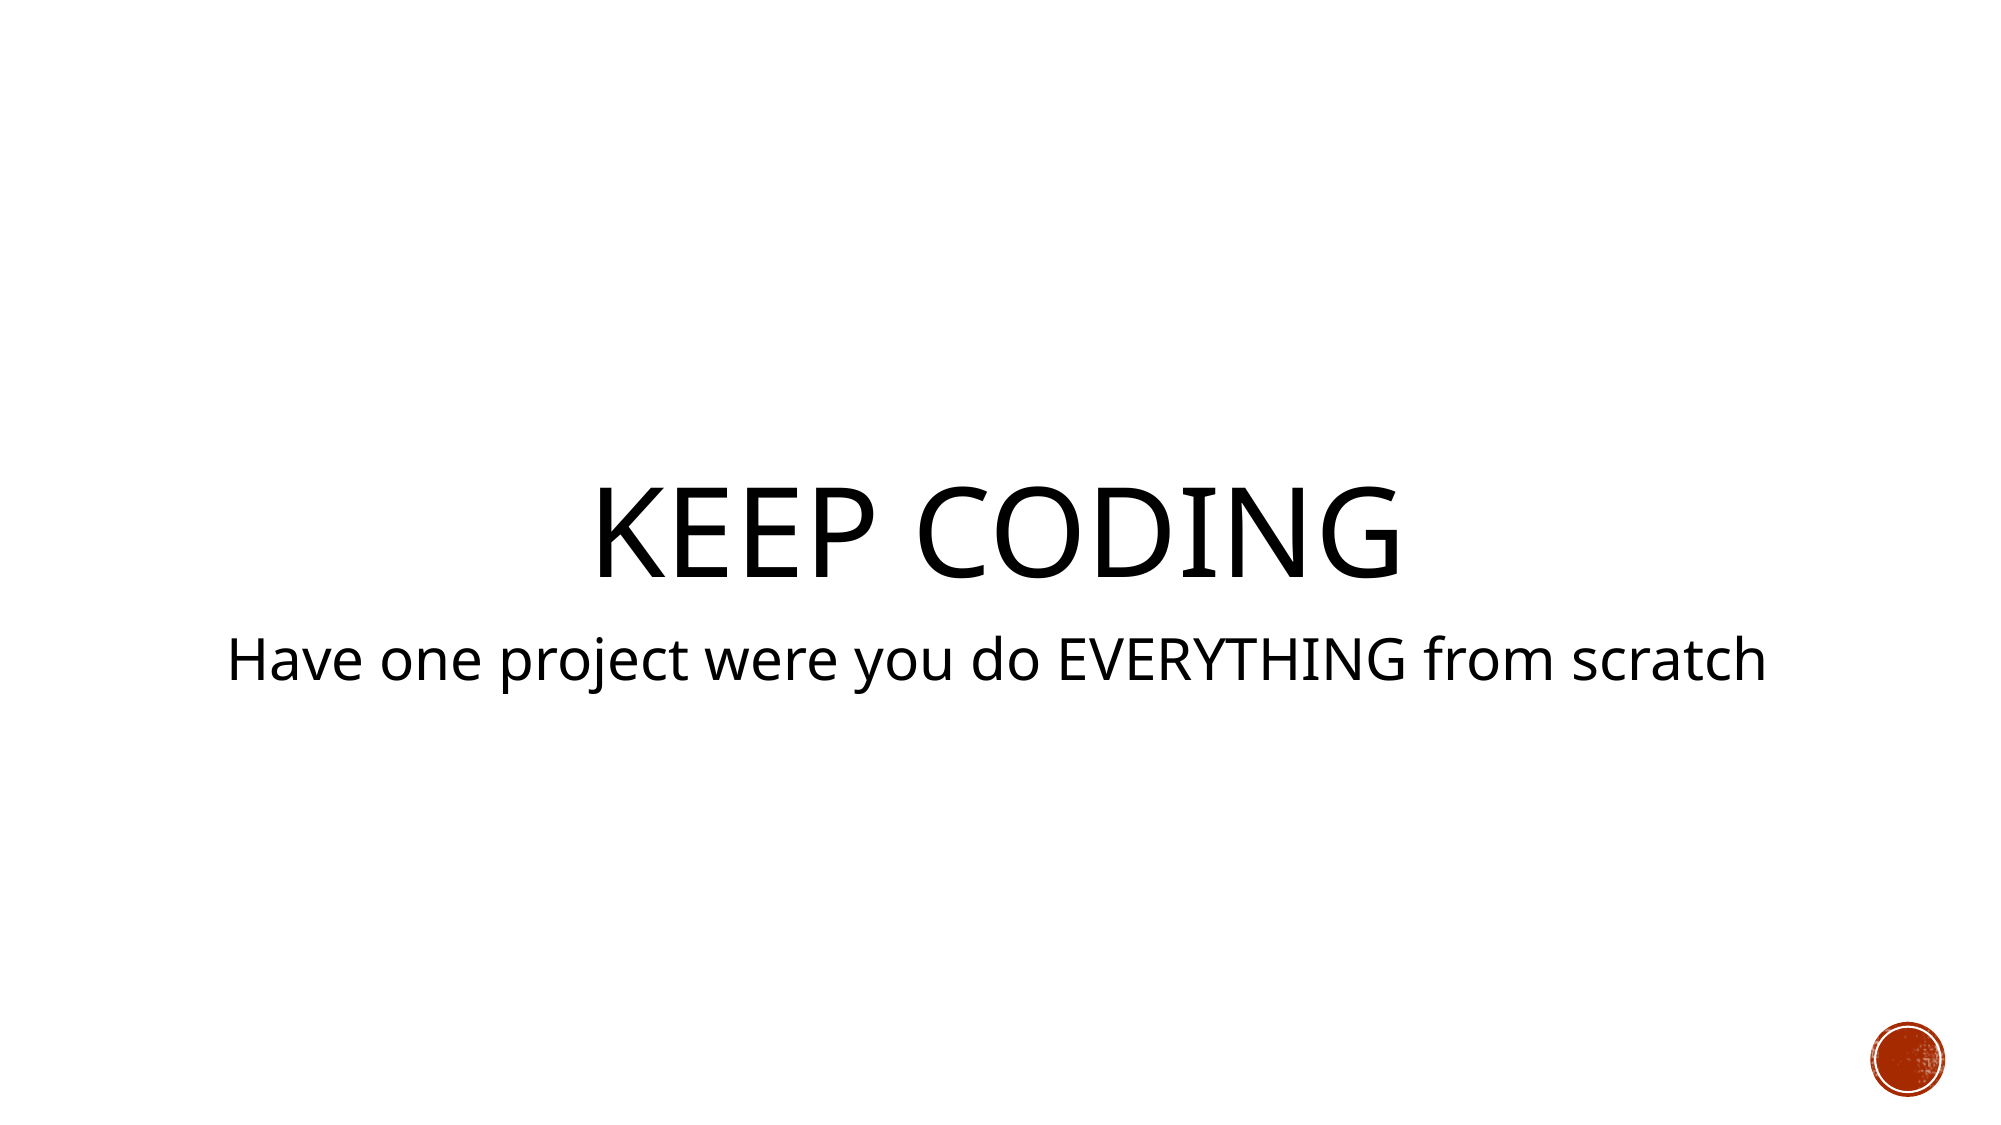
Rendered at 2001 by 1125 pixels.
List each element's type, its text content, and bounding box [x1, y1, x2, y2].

list KEEP CODING Have one project were you do EVERYTHING from scratch [172, 462, 1823, 773]
